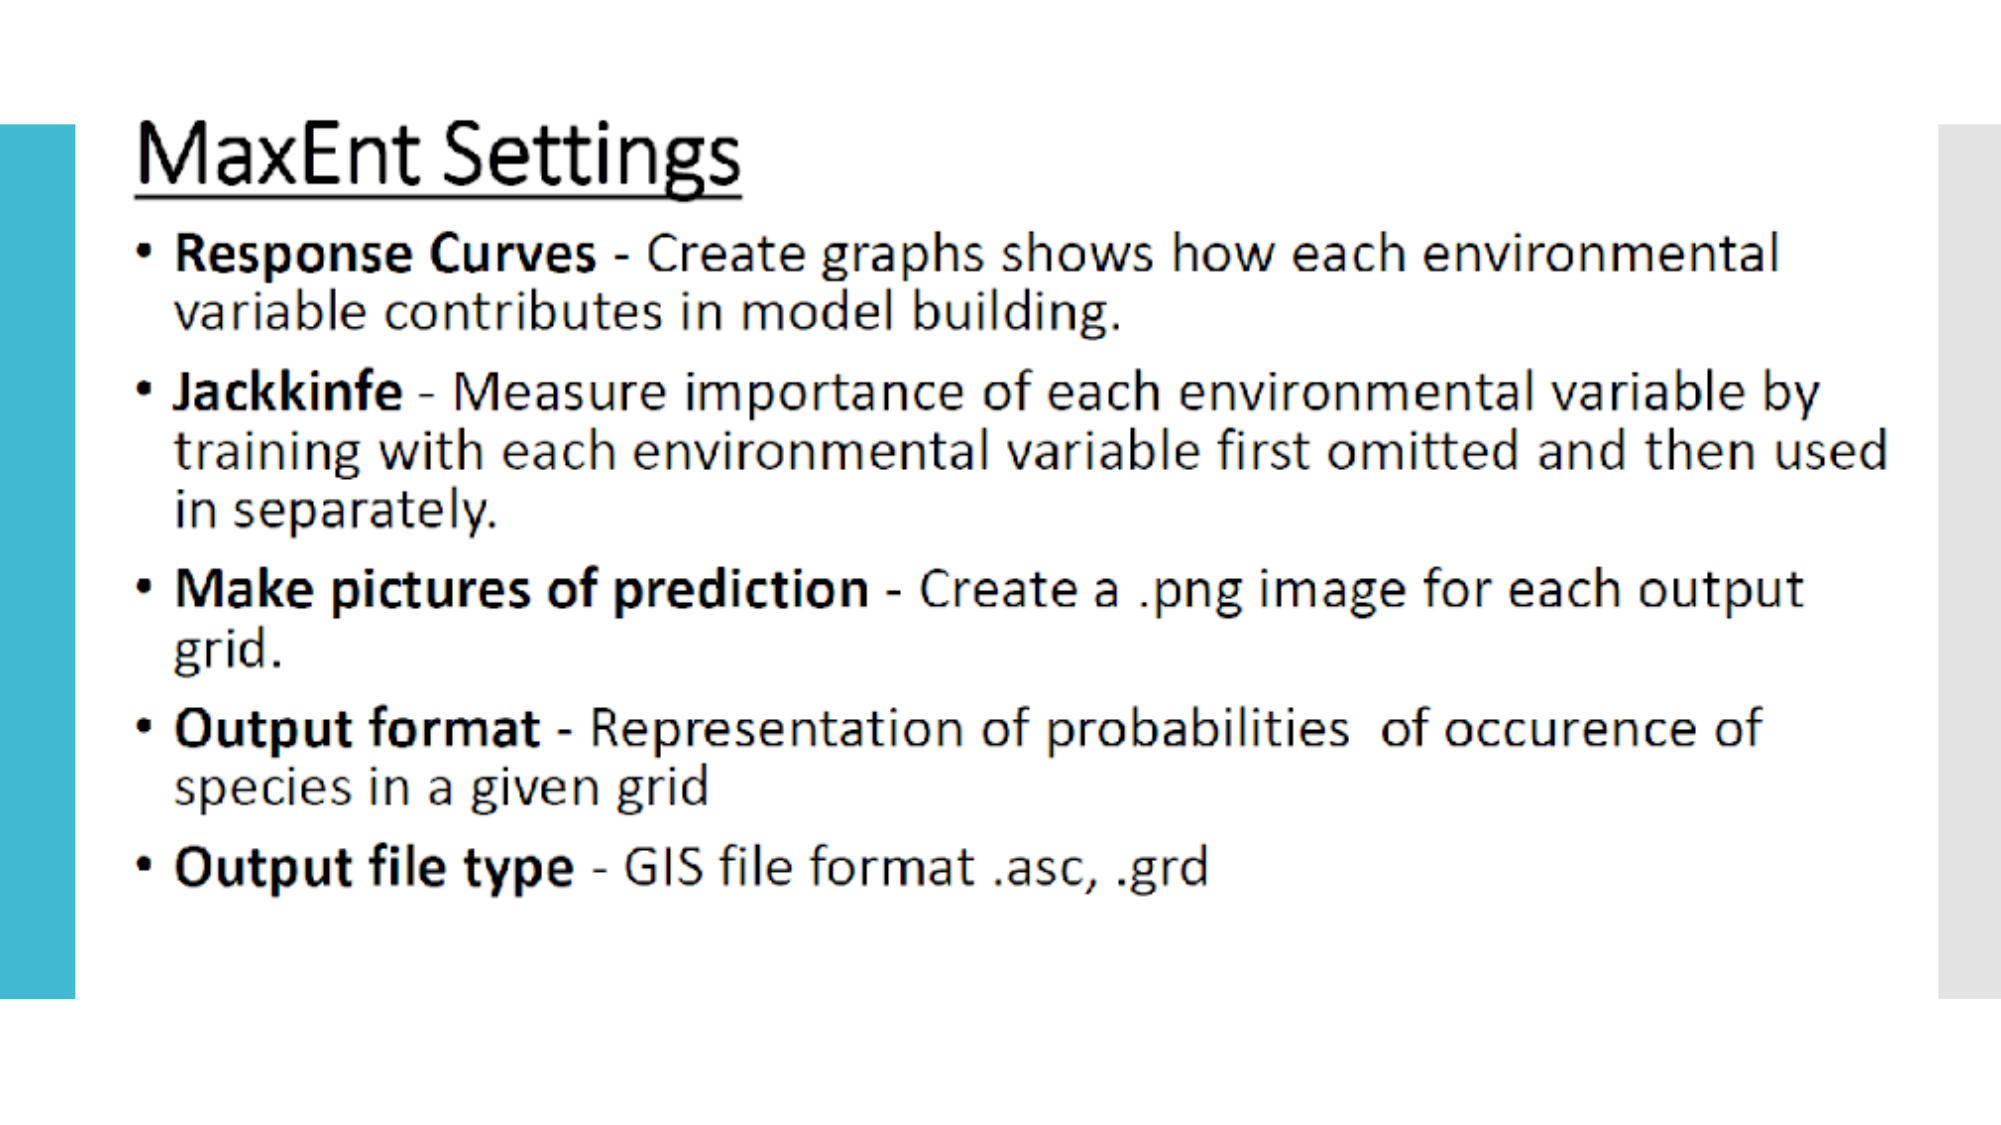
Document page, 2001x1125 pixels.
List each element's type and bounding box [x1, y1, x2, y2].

picture [75, 77, 1925, 1000]
